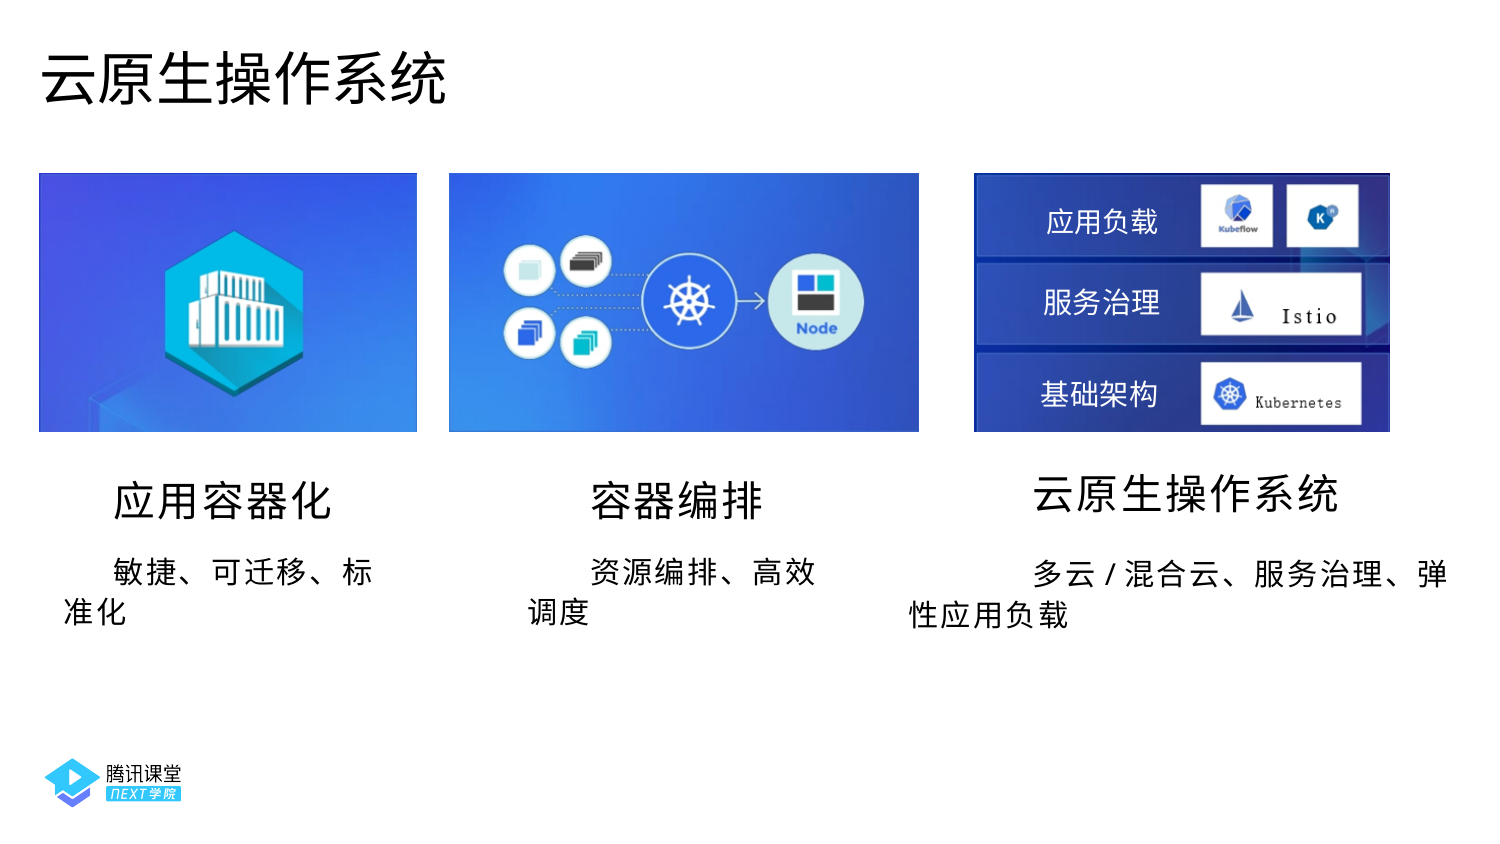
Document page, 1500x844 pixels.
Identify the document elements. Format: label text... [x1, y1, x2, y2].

text_box 容器编排 资源编排、高效调度 [527, 469, 823, 630]
text_box 云原生操作系统 多云/混合云、服务治理、弹性应用负载 [908, 463, 1482, 633]
text_box 云原生操作系统 [39, 35, 703, 112]
text_box 应用容器化 敏捷、可迁移、标准化 [63, 469, 392, 630]
picture [39, 173, 417, 432]
picture [41, 744, 186, 817]
picture [974, 173, 1390, 432]
picture [449, 173, 919, 432]
